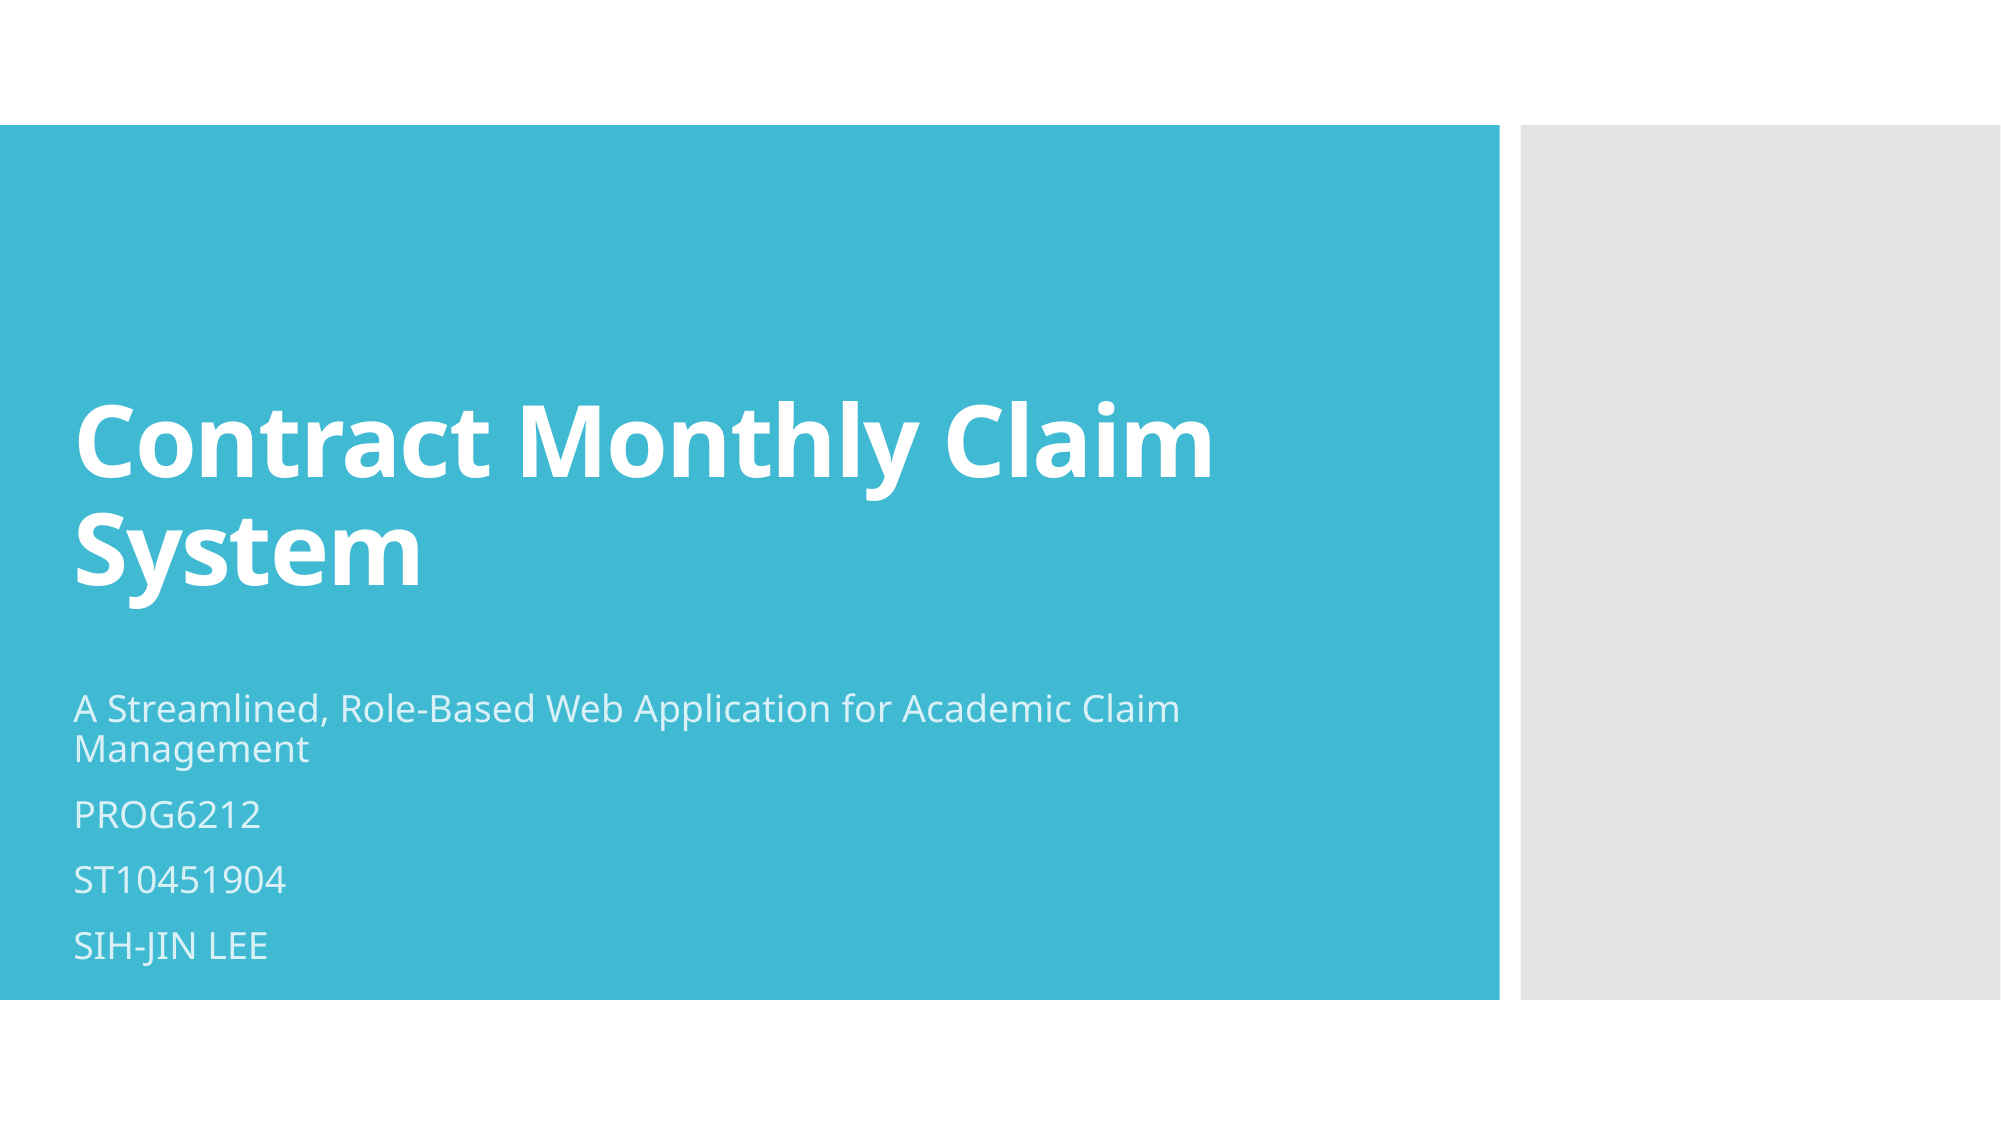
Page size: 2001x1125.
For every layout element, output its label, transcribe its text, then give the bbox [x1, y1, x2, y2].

subtitle A Streamlined, Role-Based Web Application for Academic Claim Management PROG6212 ST10451904 SIH-JIN LEE [58, 682, 1259, 935]
title Contract Monthly Claim System [58, 213, 1449, 615]
